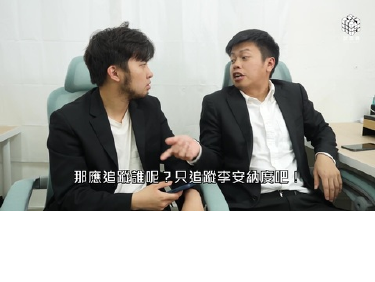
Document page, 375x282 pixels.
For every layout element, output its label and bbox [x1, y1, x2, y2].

picture [0, 0, 375, 212]
